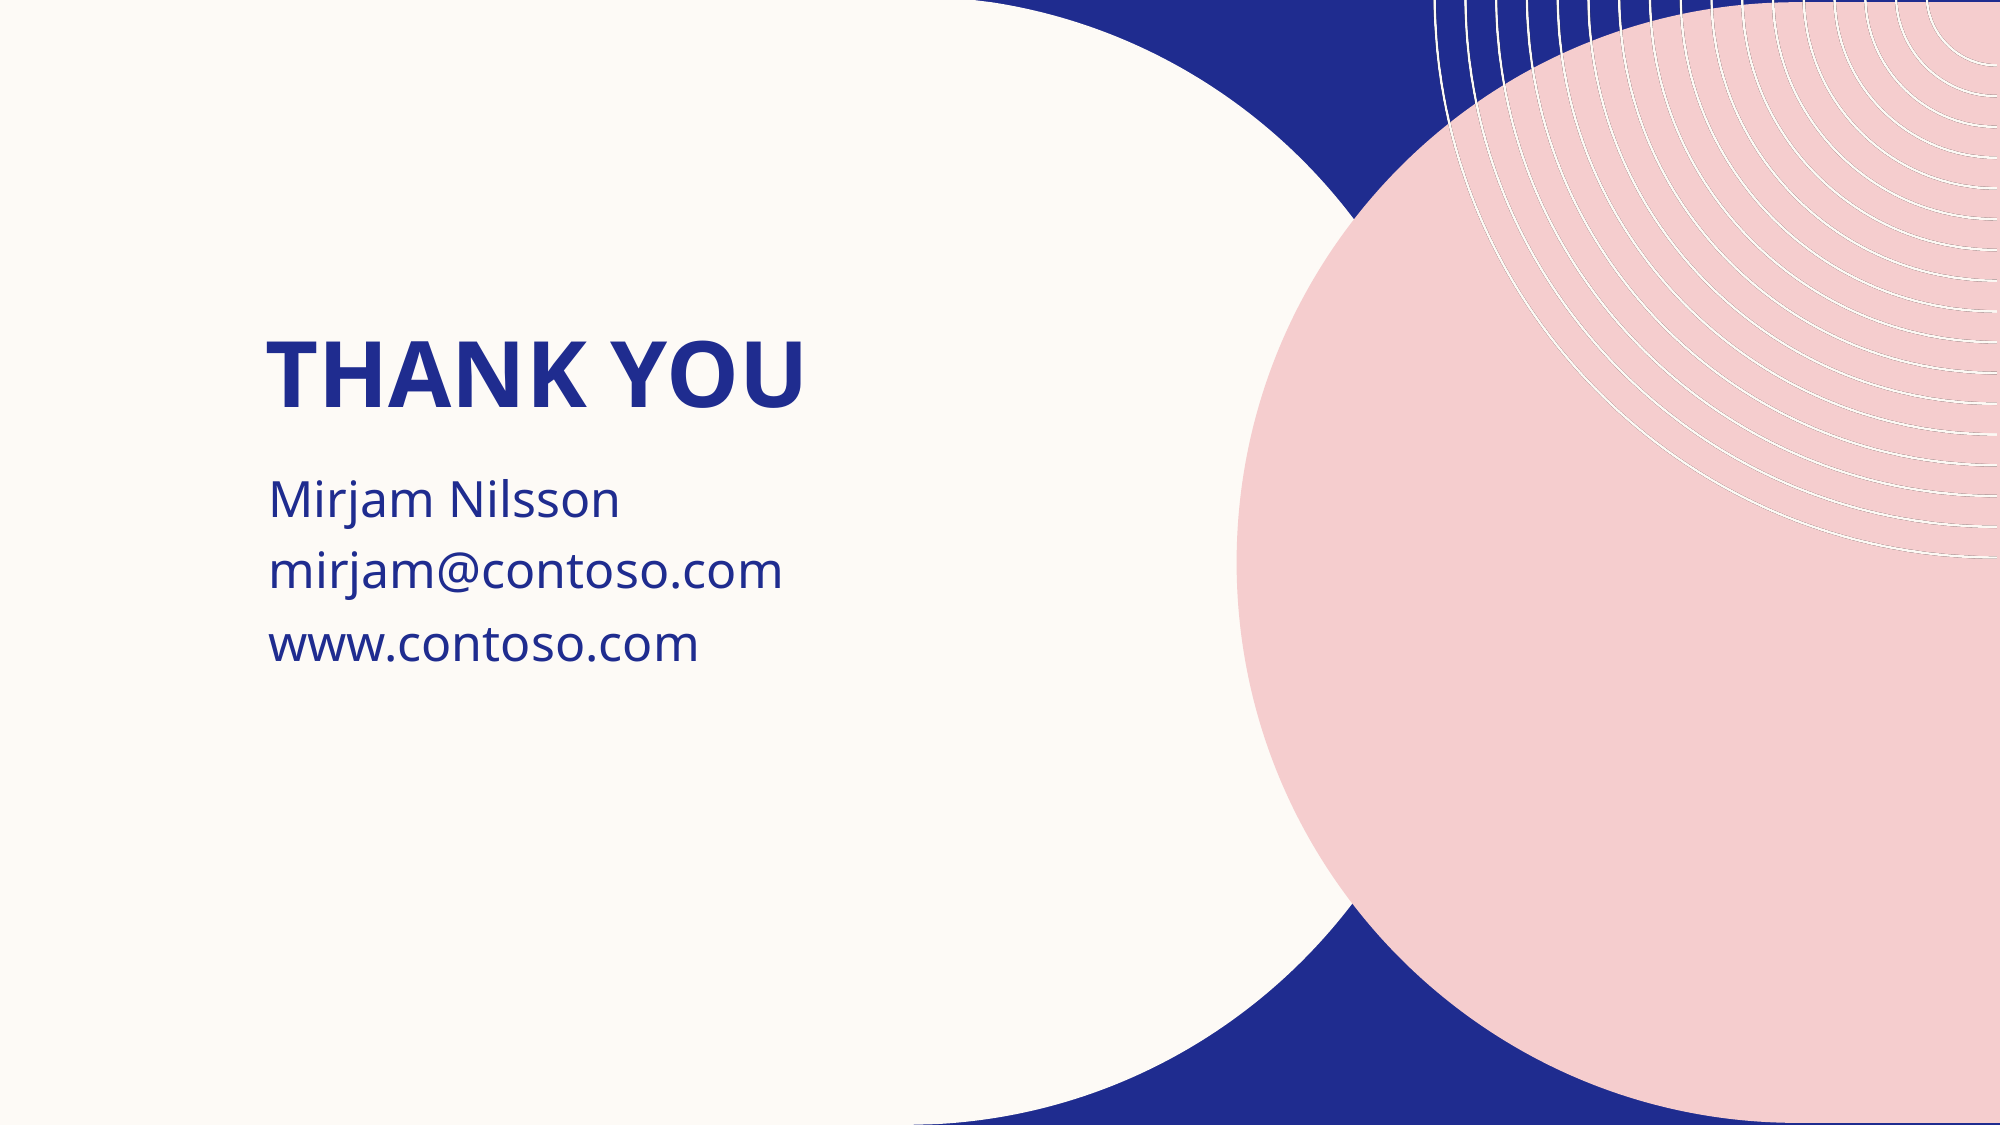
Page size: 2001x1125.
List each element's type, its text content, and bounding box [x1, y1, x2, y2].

subtitle Mirjam Nilsson​ mirjam@contoso.com www.contoso.com [253, 467, 938, 824]
picture [1433, 0, 1997, 559]
title THANK YOU [250, 323, 935, 434]
